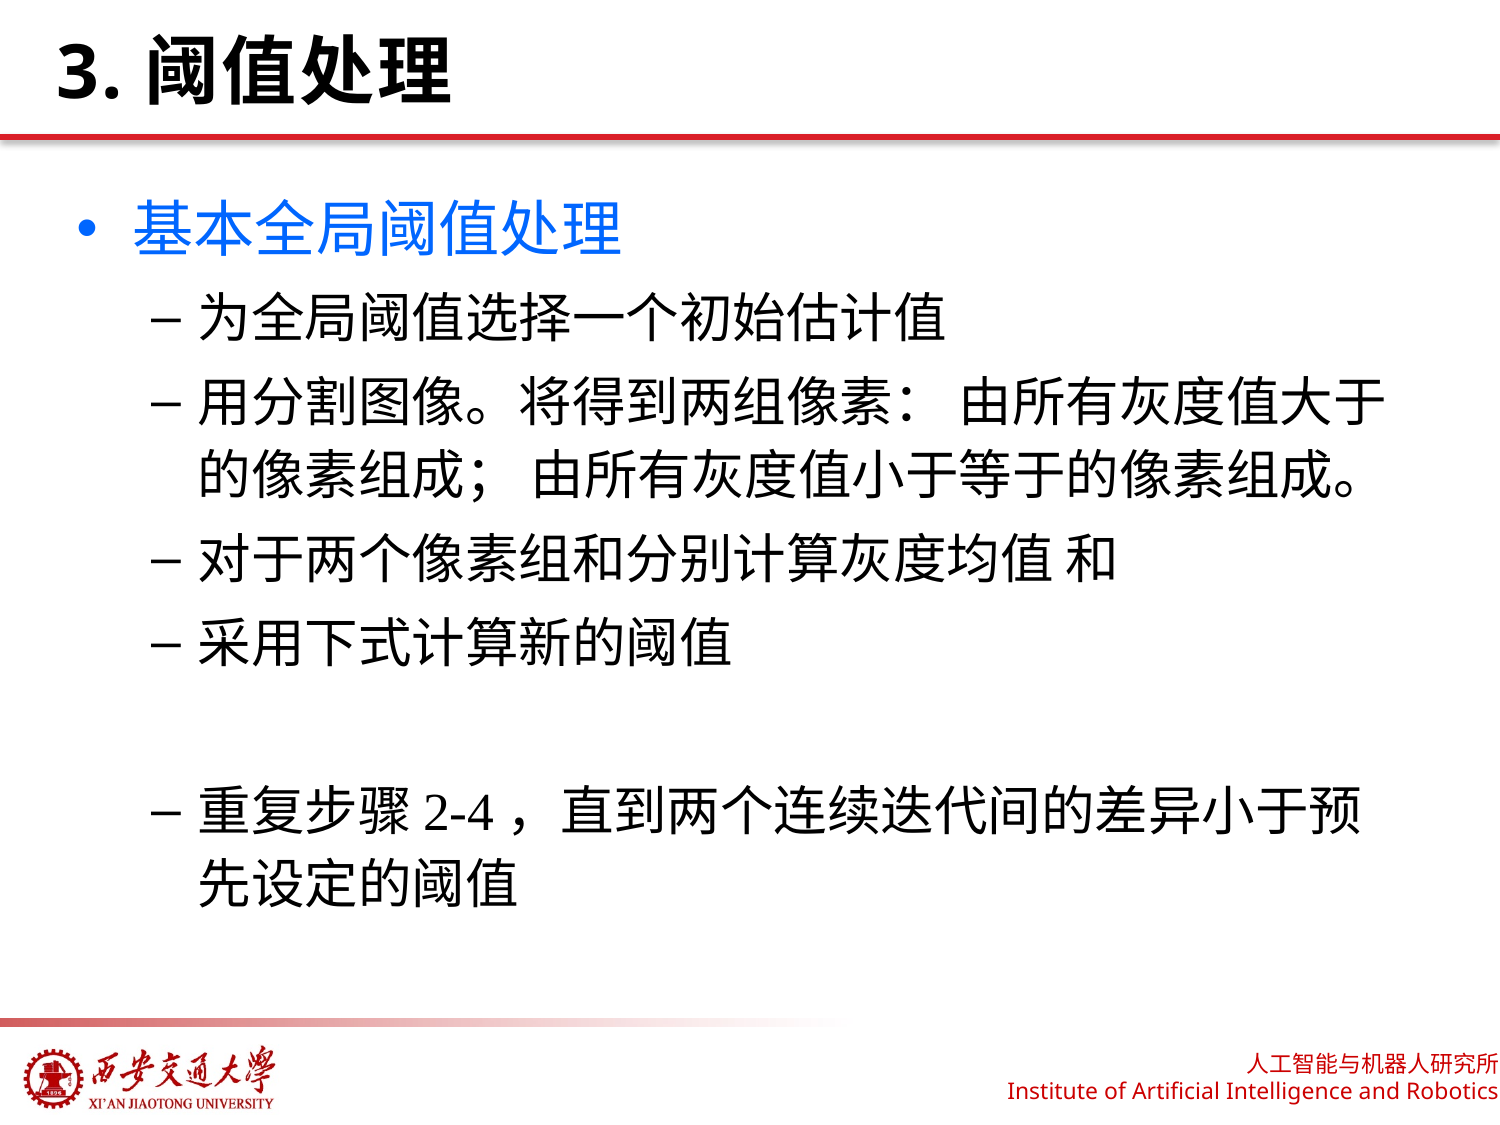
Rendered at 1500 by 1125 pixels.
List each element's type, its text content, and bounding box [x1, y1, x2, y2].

picture [20, 1044, 281, 1115]
picture [0, 1018, 934, 1027]
title 3.阈值处理 [41, 0, 1341, 138]
